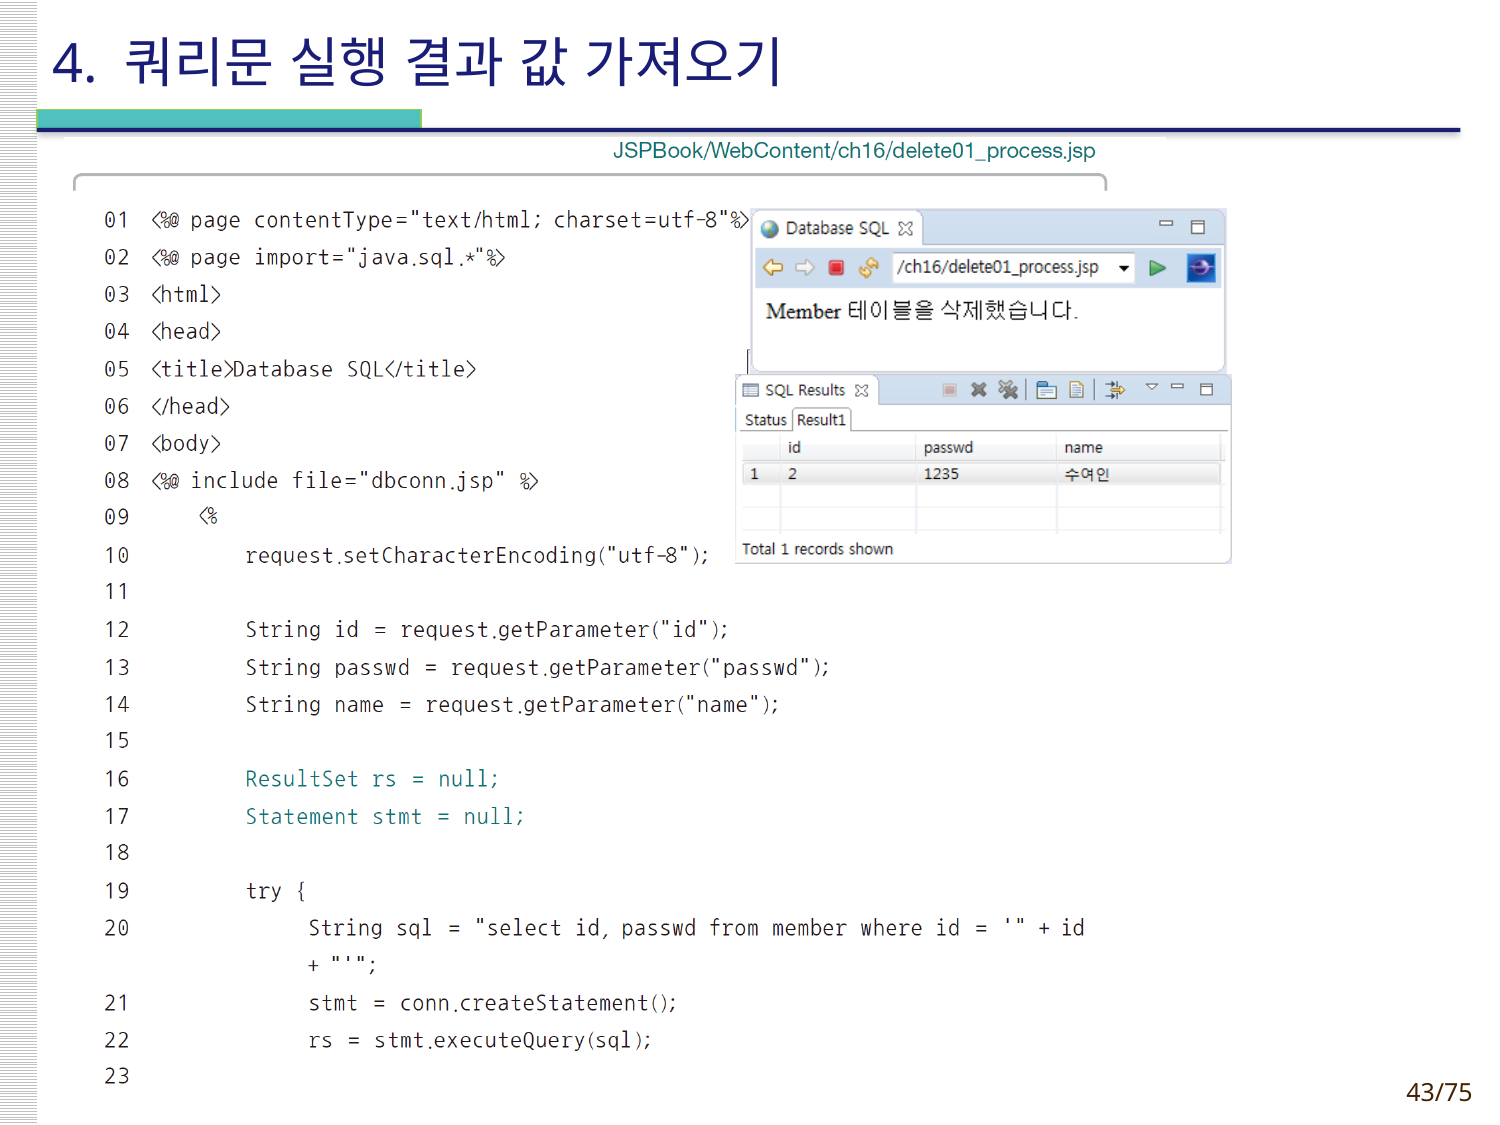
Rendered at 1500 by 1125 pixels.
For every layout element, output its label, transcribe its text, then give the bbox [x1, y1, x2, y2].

picture [64, 136, 1233, 1097]
title 4. 쿼리문 실행 결과 값 가져오기 [37, 13, 1278, 109]
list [749, 207, 1227, 372]
